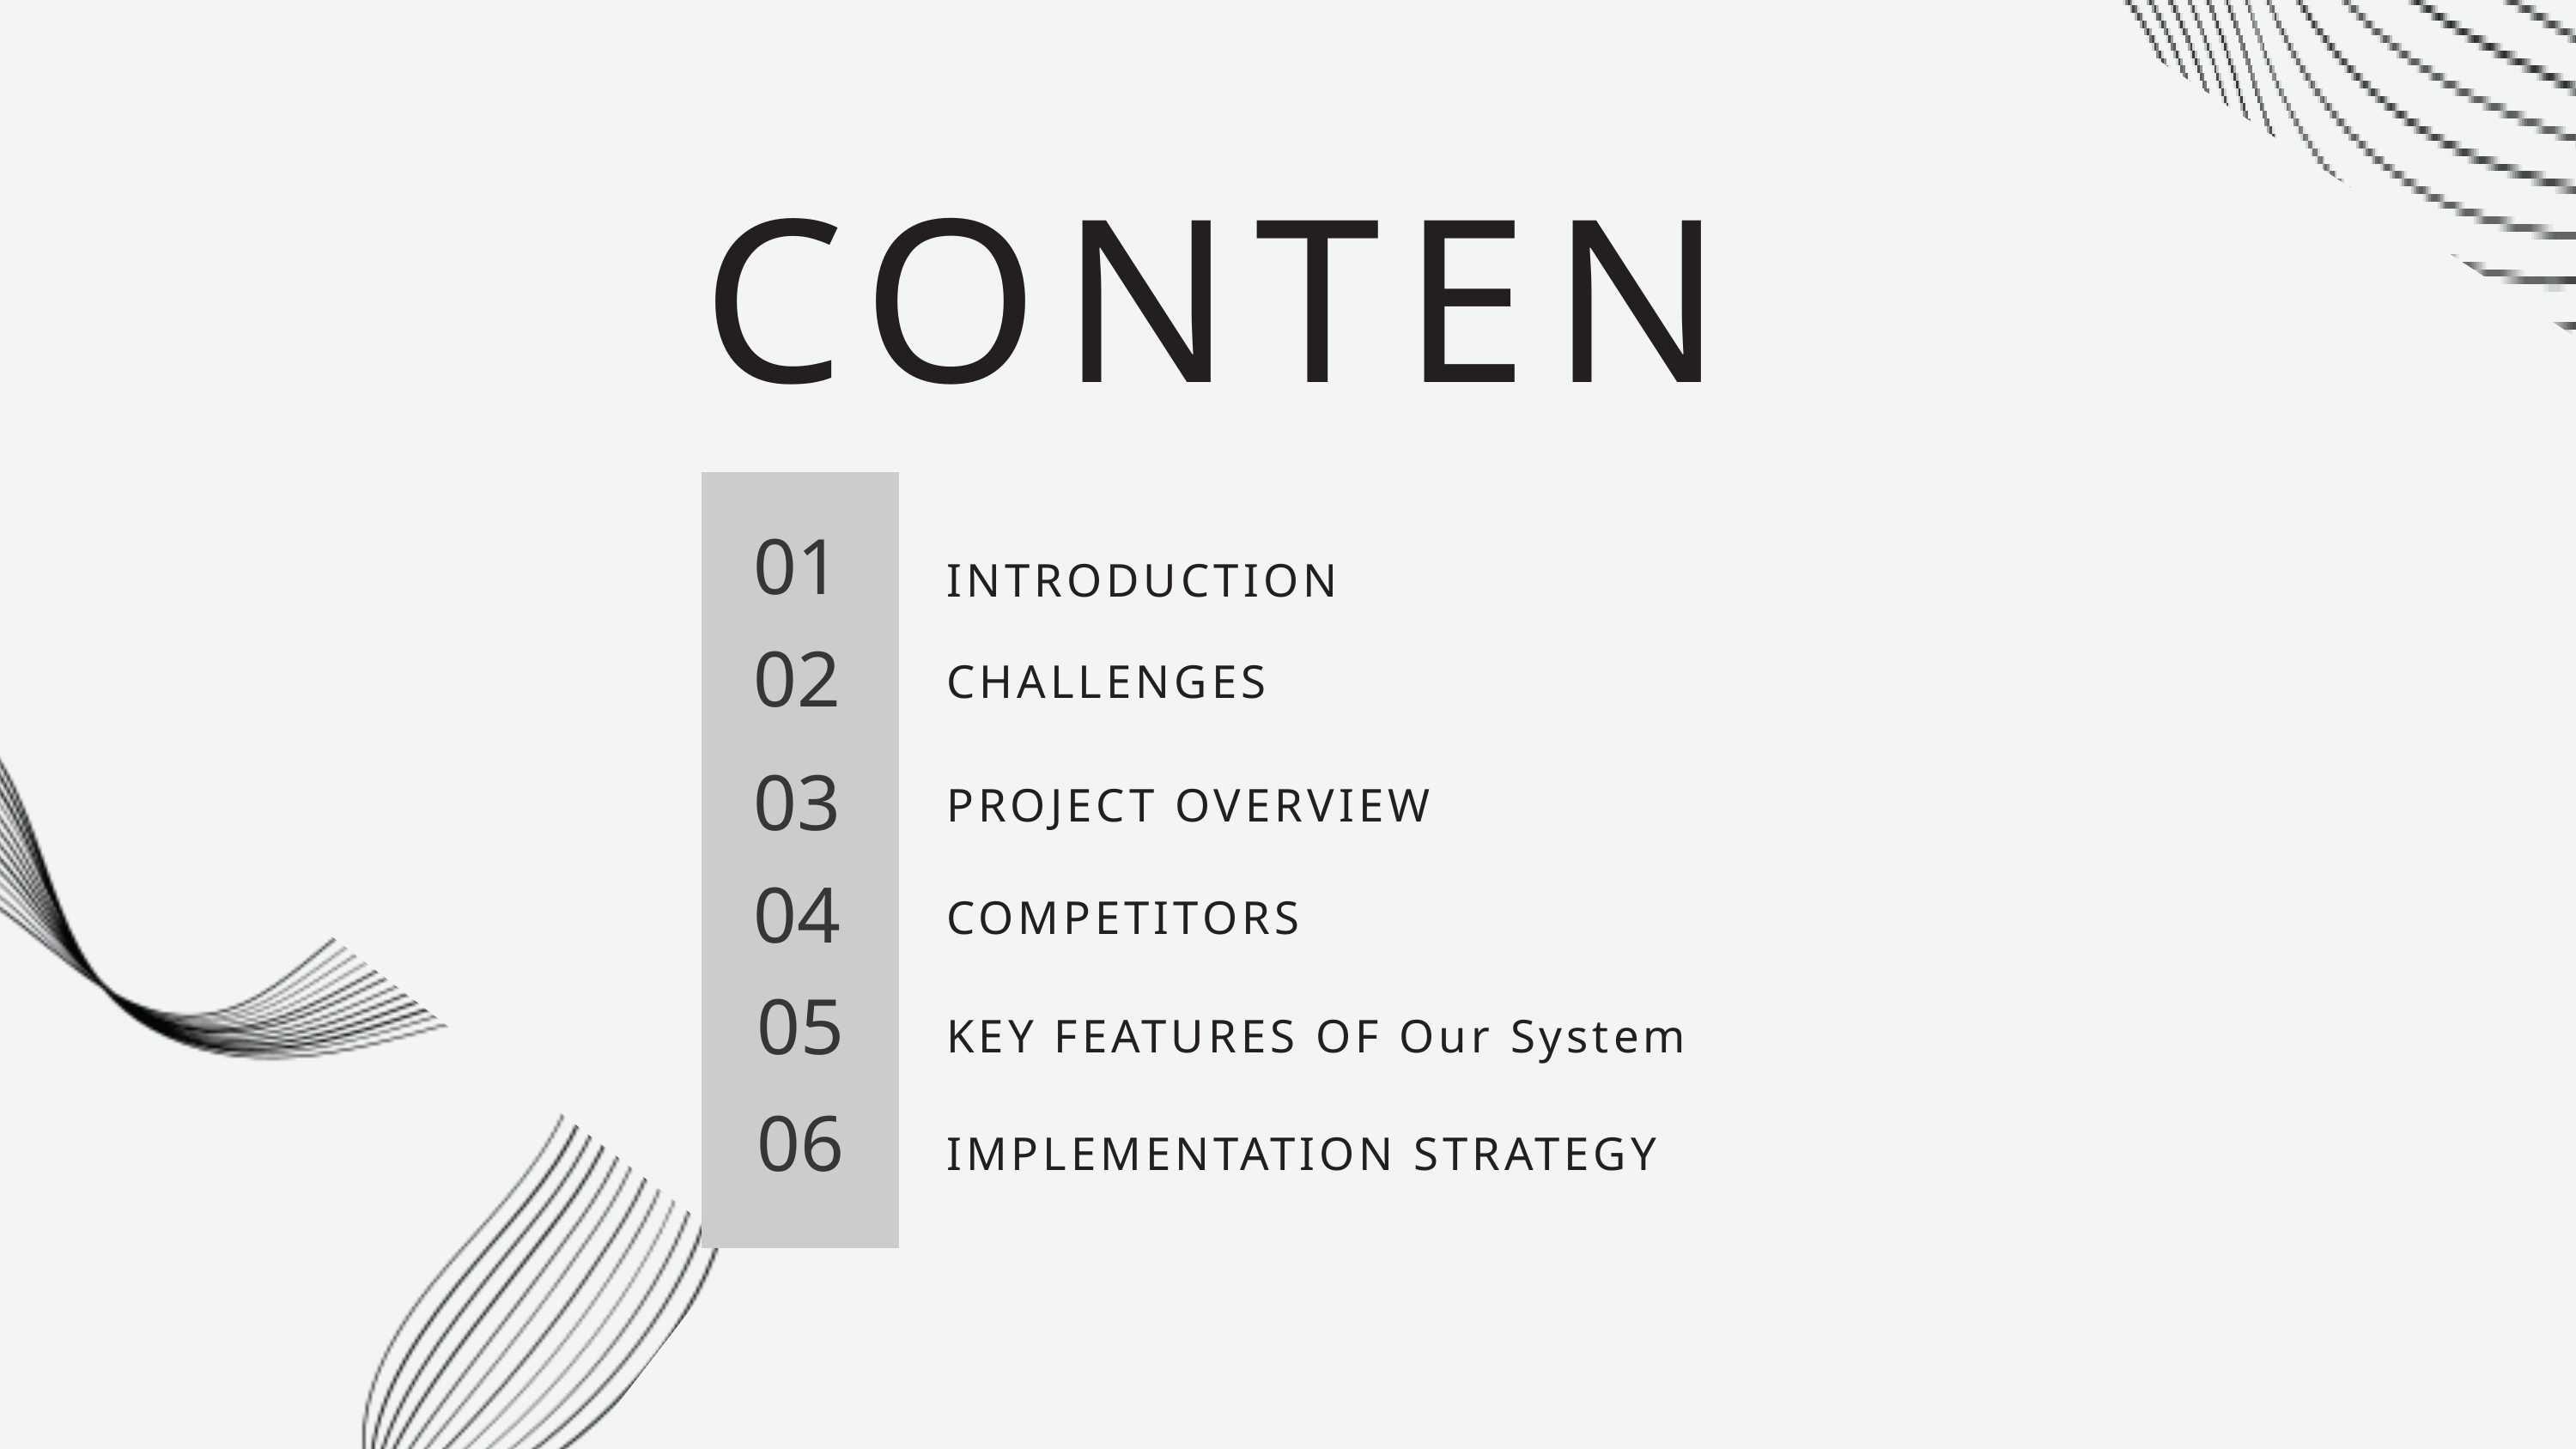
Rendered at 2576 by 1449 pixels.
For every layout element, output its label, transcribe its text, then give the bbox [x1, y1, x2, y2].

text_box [701, 472, 899, 1249]
text_box PROJECT OVERVIEW [946, 768, 1803, 832]
text_box CONTENT [702, 115, 1777, 741]
text_box INTRODUCTION [946, 543, 1763, 606]
text_box [2068, 0, 2576, 338]
text_box COMPETITORS [946, 881, 2265, 944]
text_box KEY FEATURES OF Our System [946, 999, 2136, 1062]
text_box [0, 680, 732, 1449]
text_box IMPLEMENTATION STRATEGY [946, 1117, 1803, 1180]
text_box CHALLENGES [946, 645, 1763, 707]
